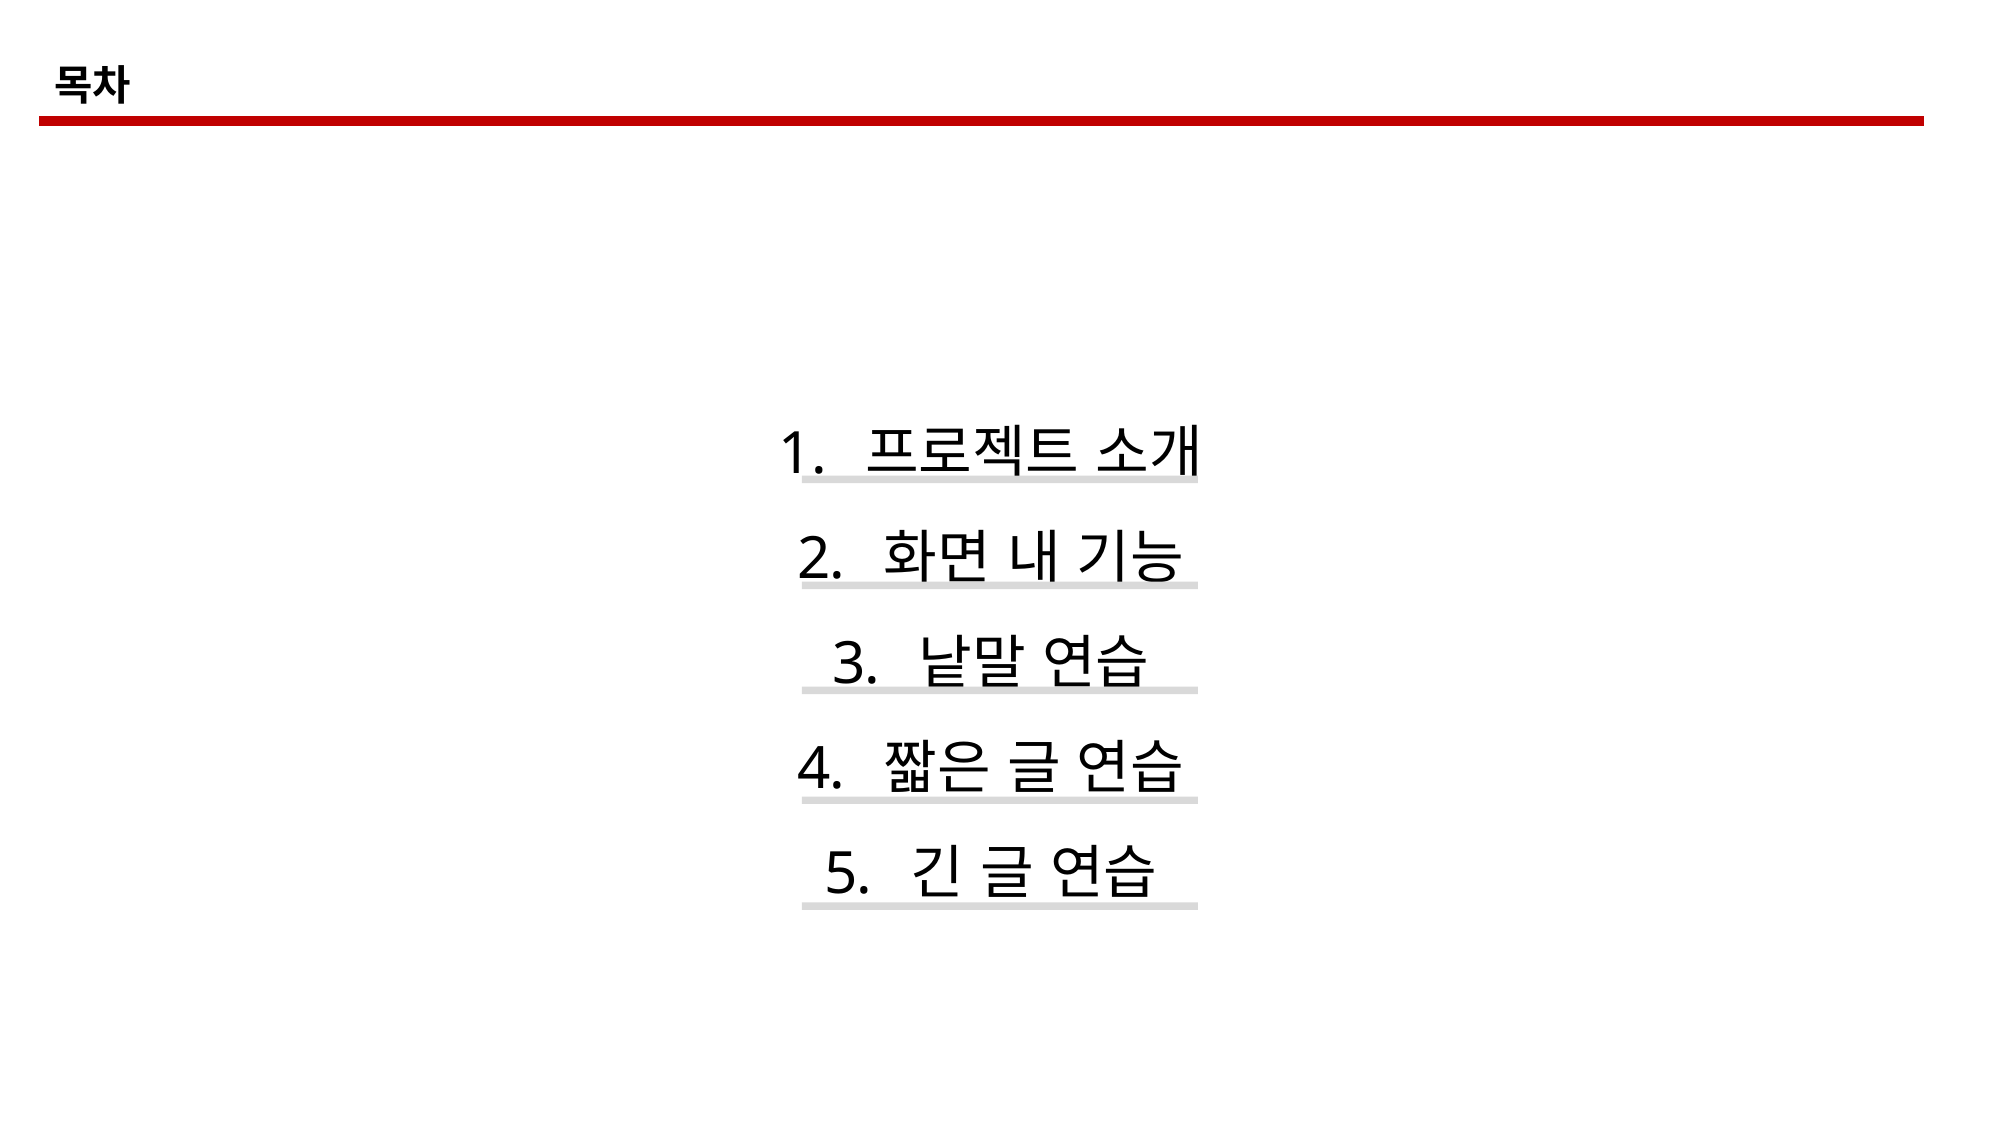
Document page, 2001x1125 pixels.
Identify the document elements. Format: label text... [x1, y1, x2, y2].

text_box [801, 901, 1199, 911]
text_box [801, 686, 1199, 695]
text_box [801, 475, 1199, 484]
text_box 목차 [39, 51, 147, 116]
text_box [39, 116, 1924, 126]
text_box 프로젝트 소개 화면 내 기능 낱말 연습 짧은 글 연습 긴 글 연습 [753, 337, 1229, 914]
text_box [801, 581, 1199, 590]
text_box [801, 796, 1199, 805]
